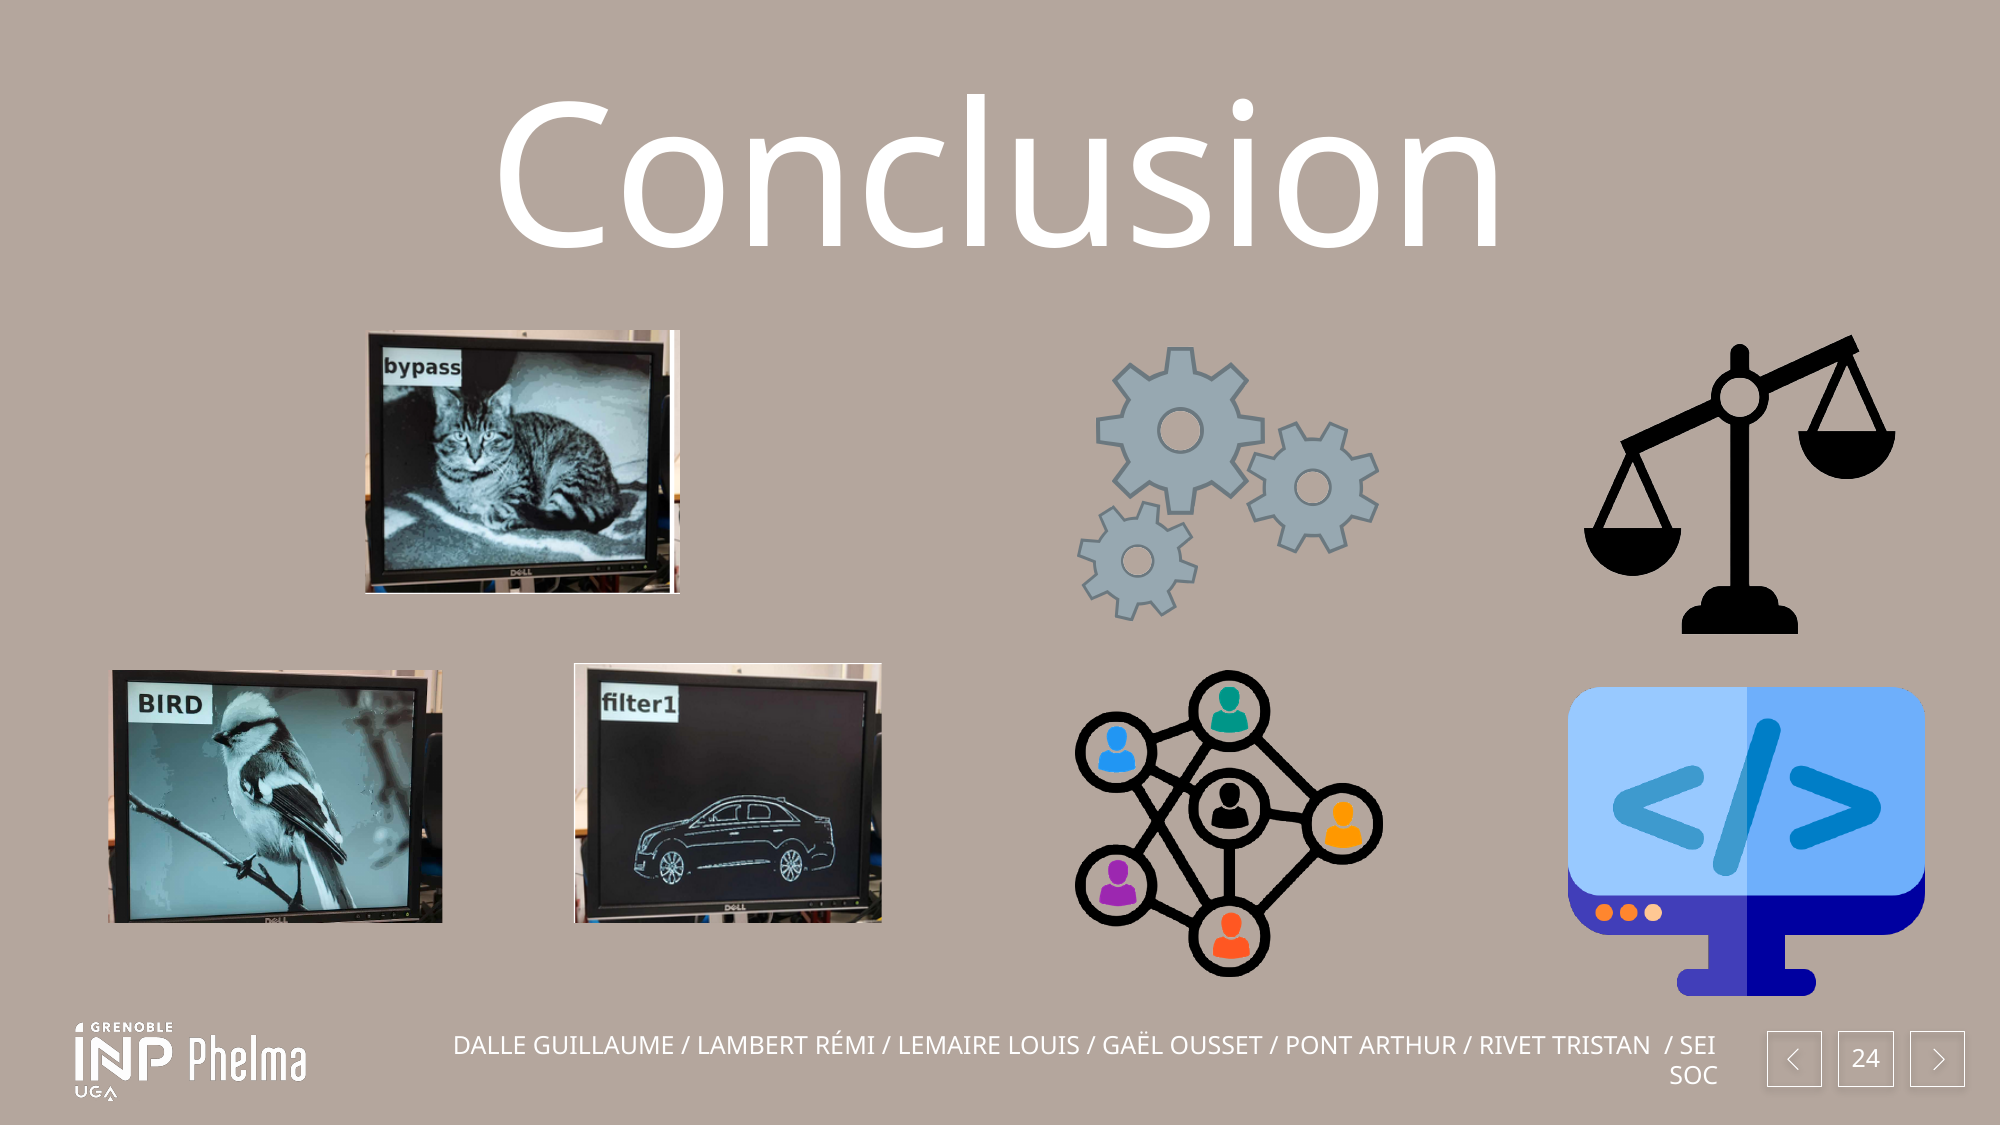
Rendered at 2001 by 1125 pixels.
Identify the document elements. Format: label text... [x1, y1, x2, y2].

picture [1073, 341, 1385, 624]
picture [1567, 318, 1925, 1020]
picture [1075, 670, 1383, 977]
picture [108, 670, 443, 923]
picture [75, 1022, 306, 1101]
picture [365, 330, 682, 596]
picture [573, 662, 882, 923]
title Conclusion [254, 78, 1746, 291]
